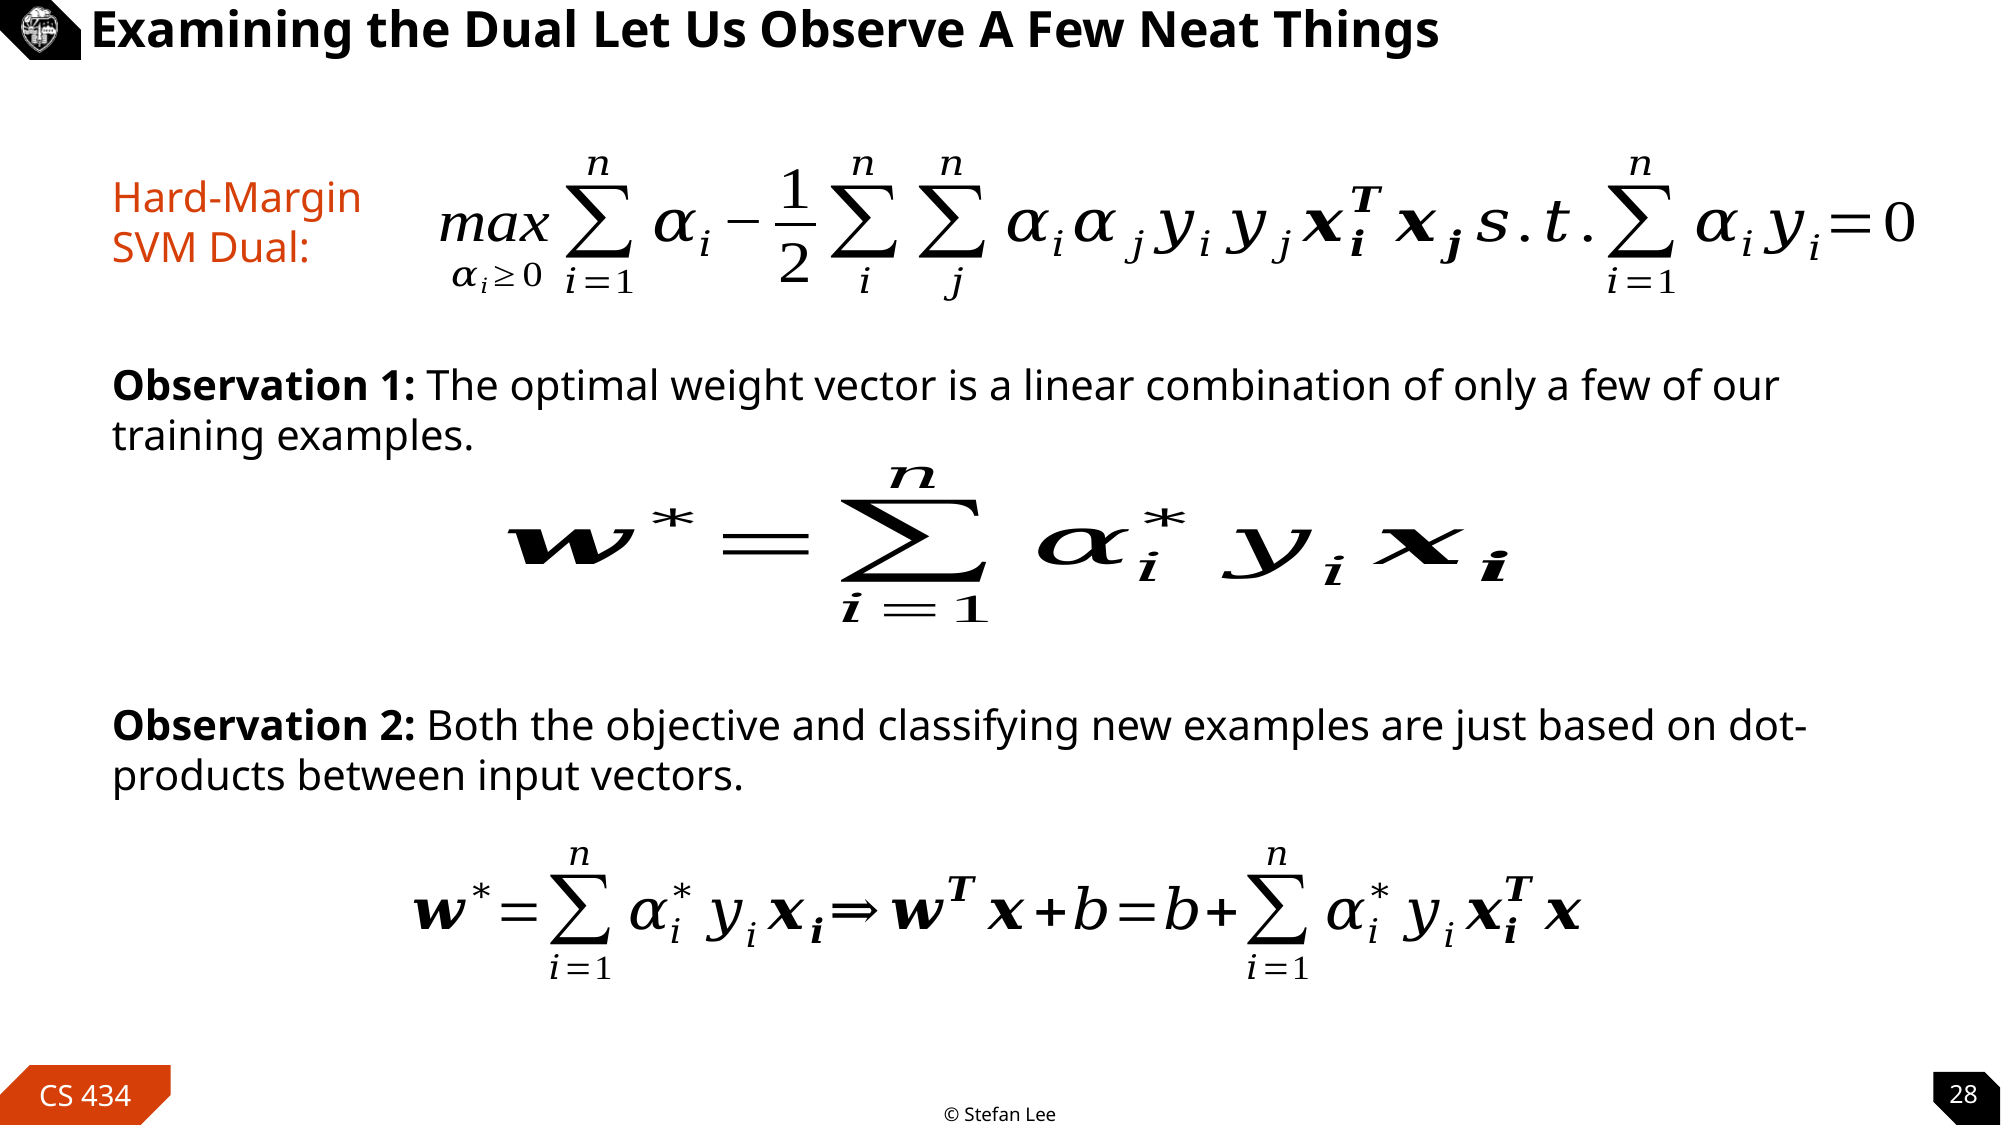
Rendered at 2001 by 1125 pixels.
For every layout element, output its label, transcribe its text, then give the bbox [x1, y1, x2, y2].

slide_number 28 [1933, 1071, 1994, 1119]
title Examining the Dual Let Us Observe A Few Neat Things [0, 1, 1699, 61]
text_box Observation 2: Both the objective and classifying new examples are just based on dot-products between input vectors. [97, 691, 1949, 807]
text_box Observation 1: The optimal weight vector is a linear combination of only a few of our training examples. [97, 351, 1949, 467]
text_box Hard-Margin SVM Dual: [97, 163, 438, 279]
